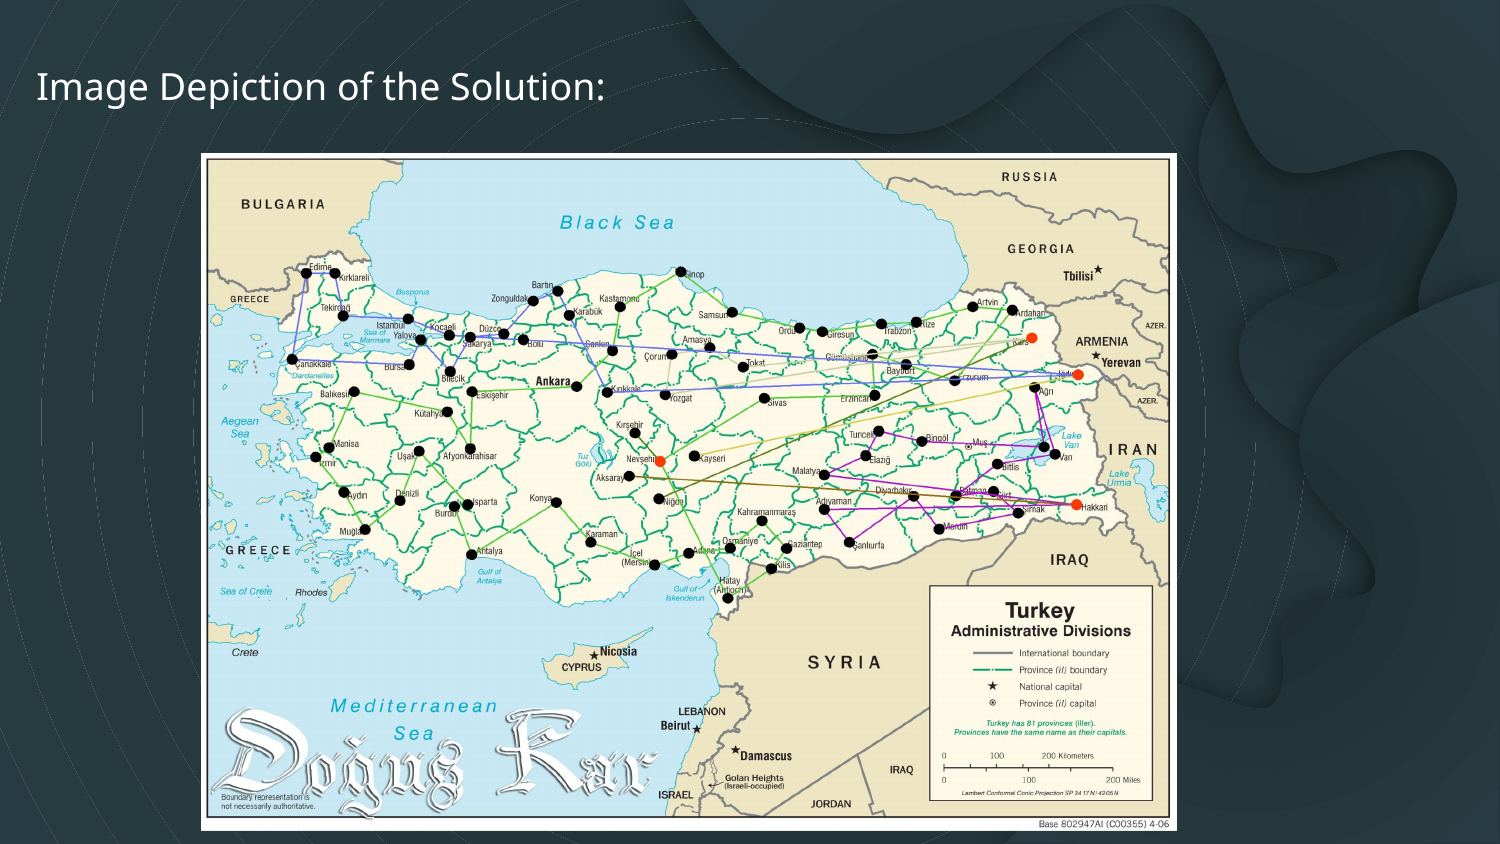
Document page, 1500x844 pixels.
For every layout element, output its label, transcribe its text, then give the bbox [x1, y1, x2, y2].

title Image Depiction of the Solution: [25, 32, 1305, 145]
picture [201, 152, 1177, 831]
